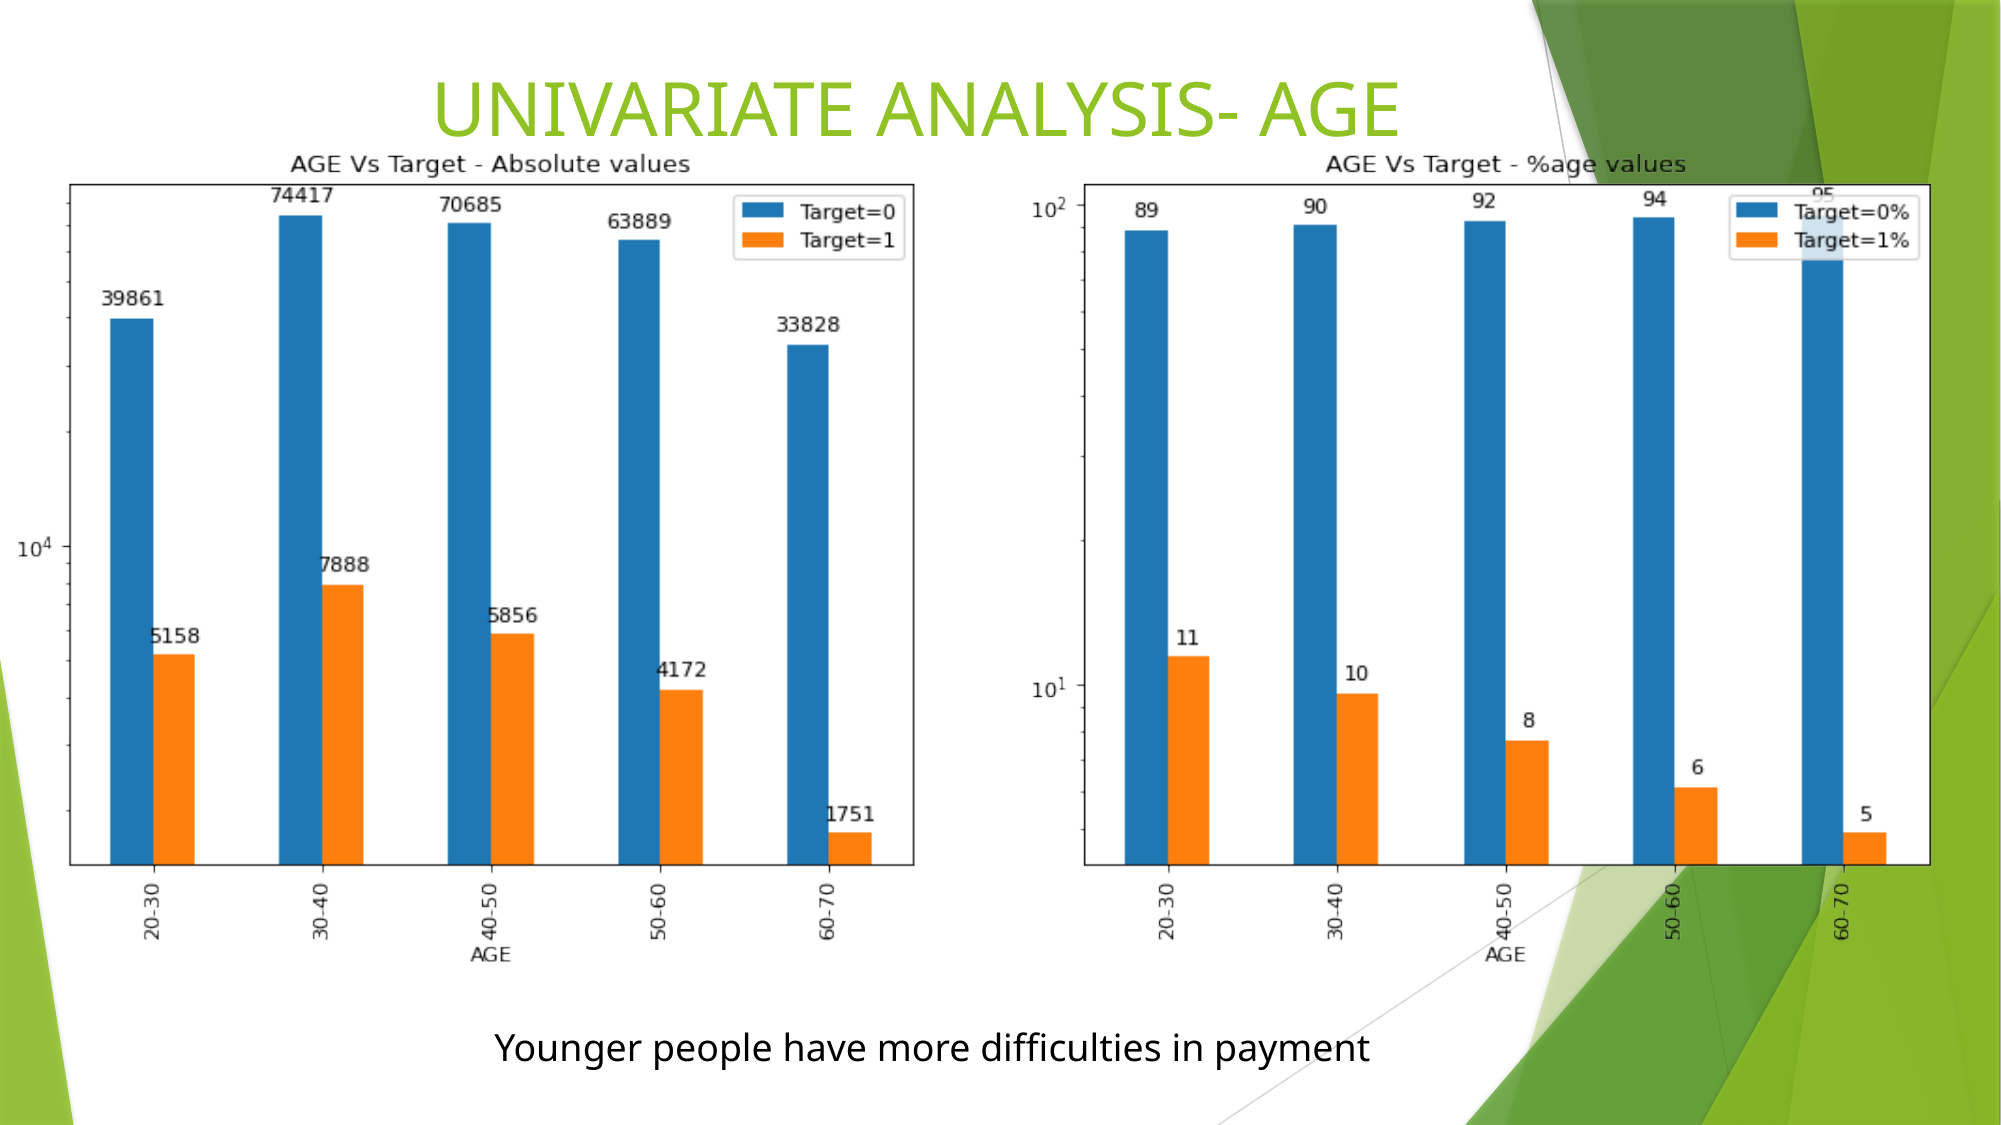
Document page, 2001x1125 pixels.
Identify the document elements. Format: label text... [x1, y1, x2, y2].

list [137, 993, 1930, 1074]
text_box Younger people have more difficulties in payment [479, 1016, 1387, 1077]
picture [0, 138, 1943, 982]
title UNIVARIATE ANALYSIS- AGE [0, 53, 1814, 138]
